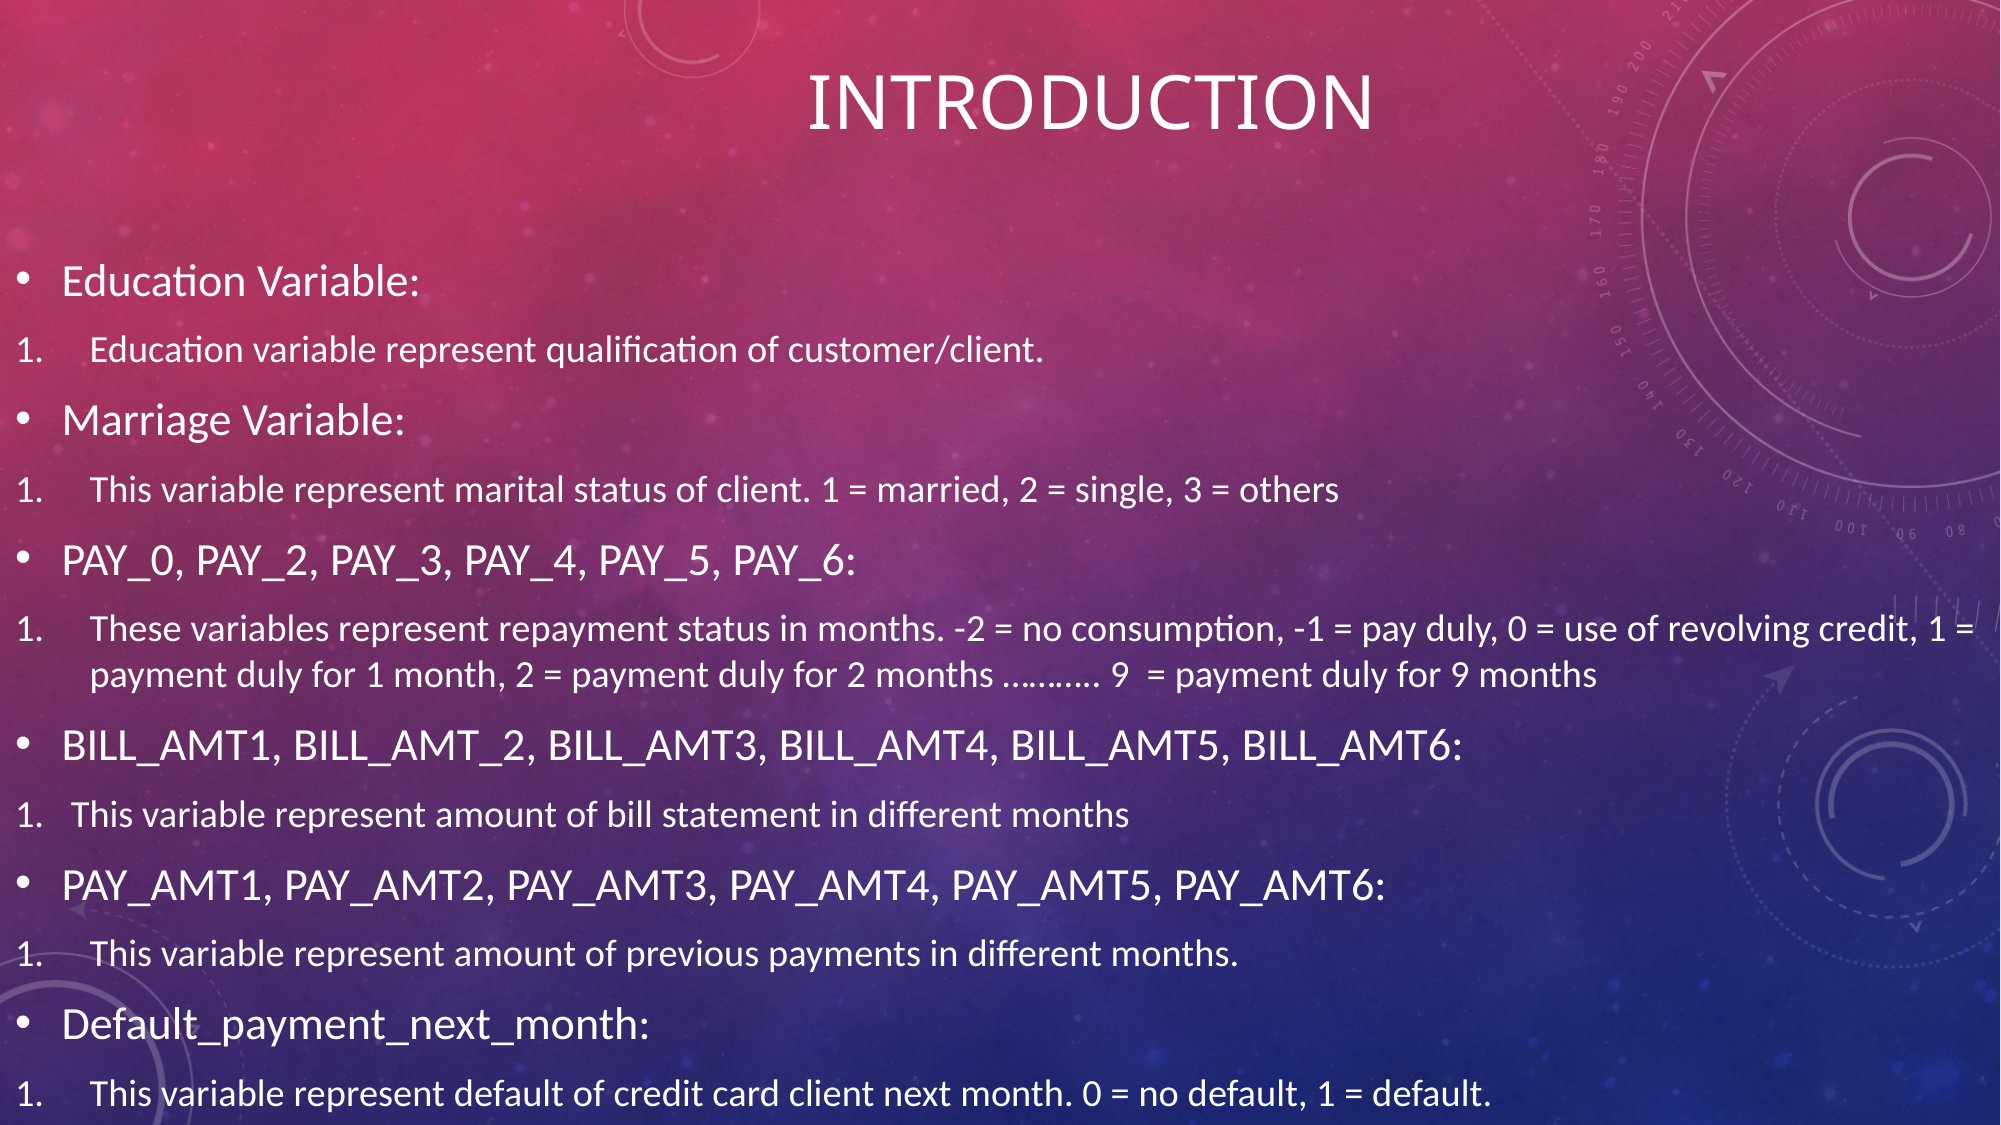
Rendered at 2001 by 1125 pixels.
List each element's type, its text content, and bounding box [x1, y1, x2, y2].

picture [0, 0, 2001, 1125]
list Education Variable: Education variable represent qualification of customer/client. Marriage Variable: This variable represent marital status of client. 1 = married, 2 = single, 3 = others PAY_0, PAY_2, PAY_3, PAY_4, PAY_5, PAY_6: These variables represent repayment status in months. -2 = no consumption, -1 = pay duly, 0 = use of revolving credit, 1 = payment duly for 1 month, 2 = payment duly for 2 months ……….. 9 = payment duly for 9 months BILL_AMT1, BILL_AMT_2, BILL_AMT3, BILL_AMT4, BILL_AMT5, BILL_AMT6: This variable represent amount of bill statement in different months PAY_AMT1, PAY_AMT2, PAY_AMT3, PAY_AMT4, PAY_AMT5, PAY_AMT6: This variable represent amount of previous payments in different months. Default_payment_next_month: This variable represent default of credit card client next month. 0 = no default, 1 = default. [0, 182, 2000, 1125]
title Introduction [169, 39, 1831, 161]
